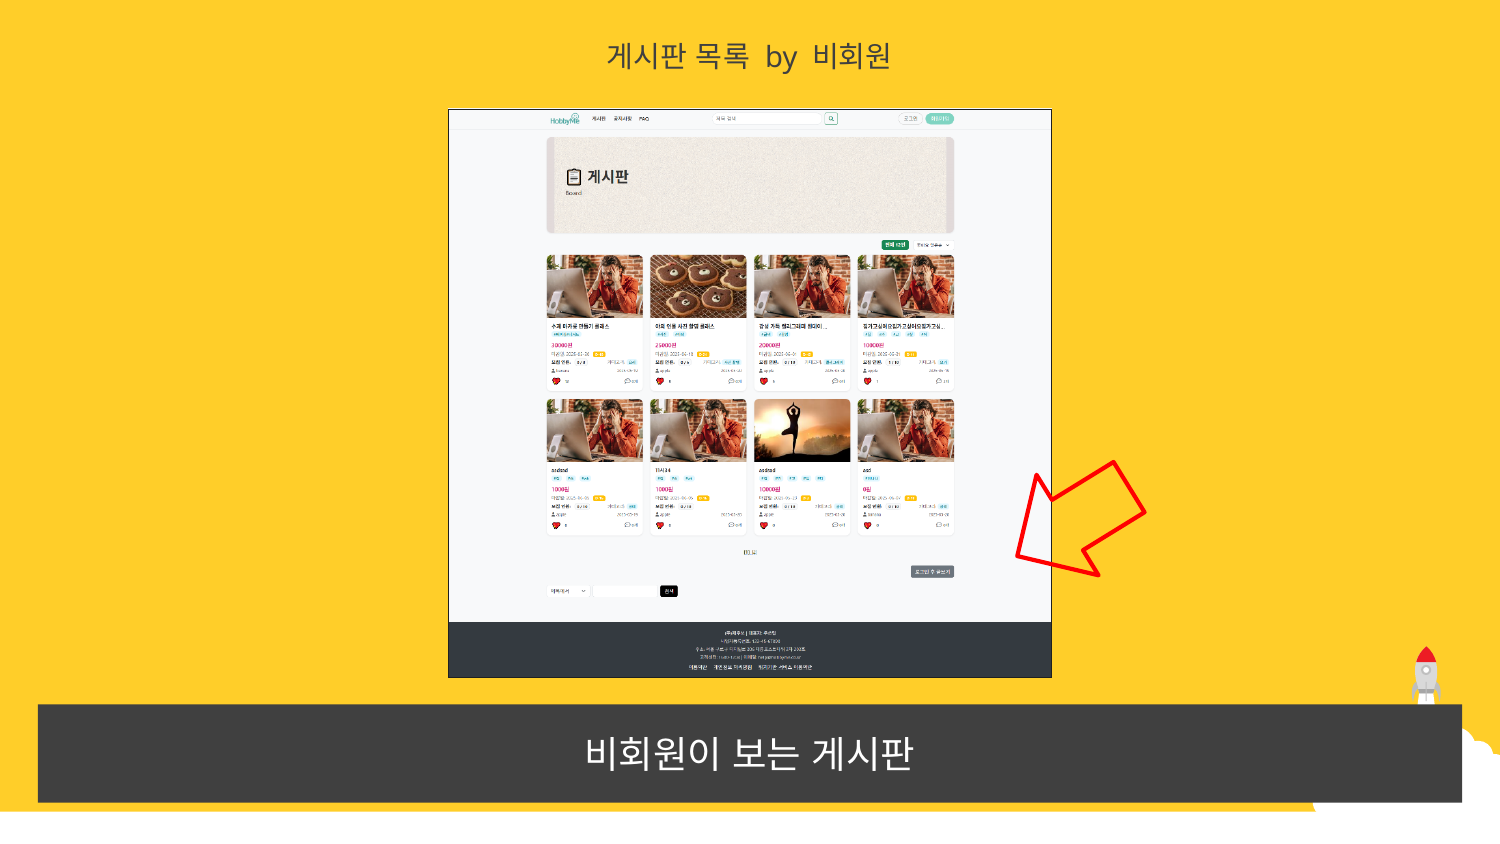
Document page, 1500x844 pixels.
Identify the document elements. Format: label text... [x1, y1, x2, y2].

text_box [1055, 459, 1147, 578]
text_box 비회원이 보는 게시판 [36, 702, 1464, 805]
list 게시판 목록 by 비회원 [0, 8, 1500, 103]
picture [448, 108, 1052, 679]
